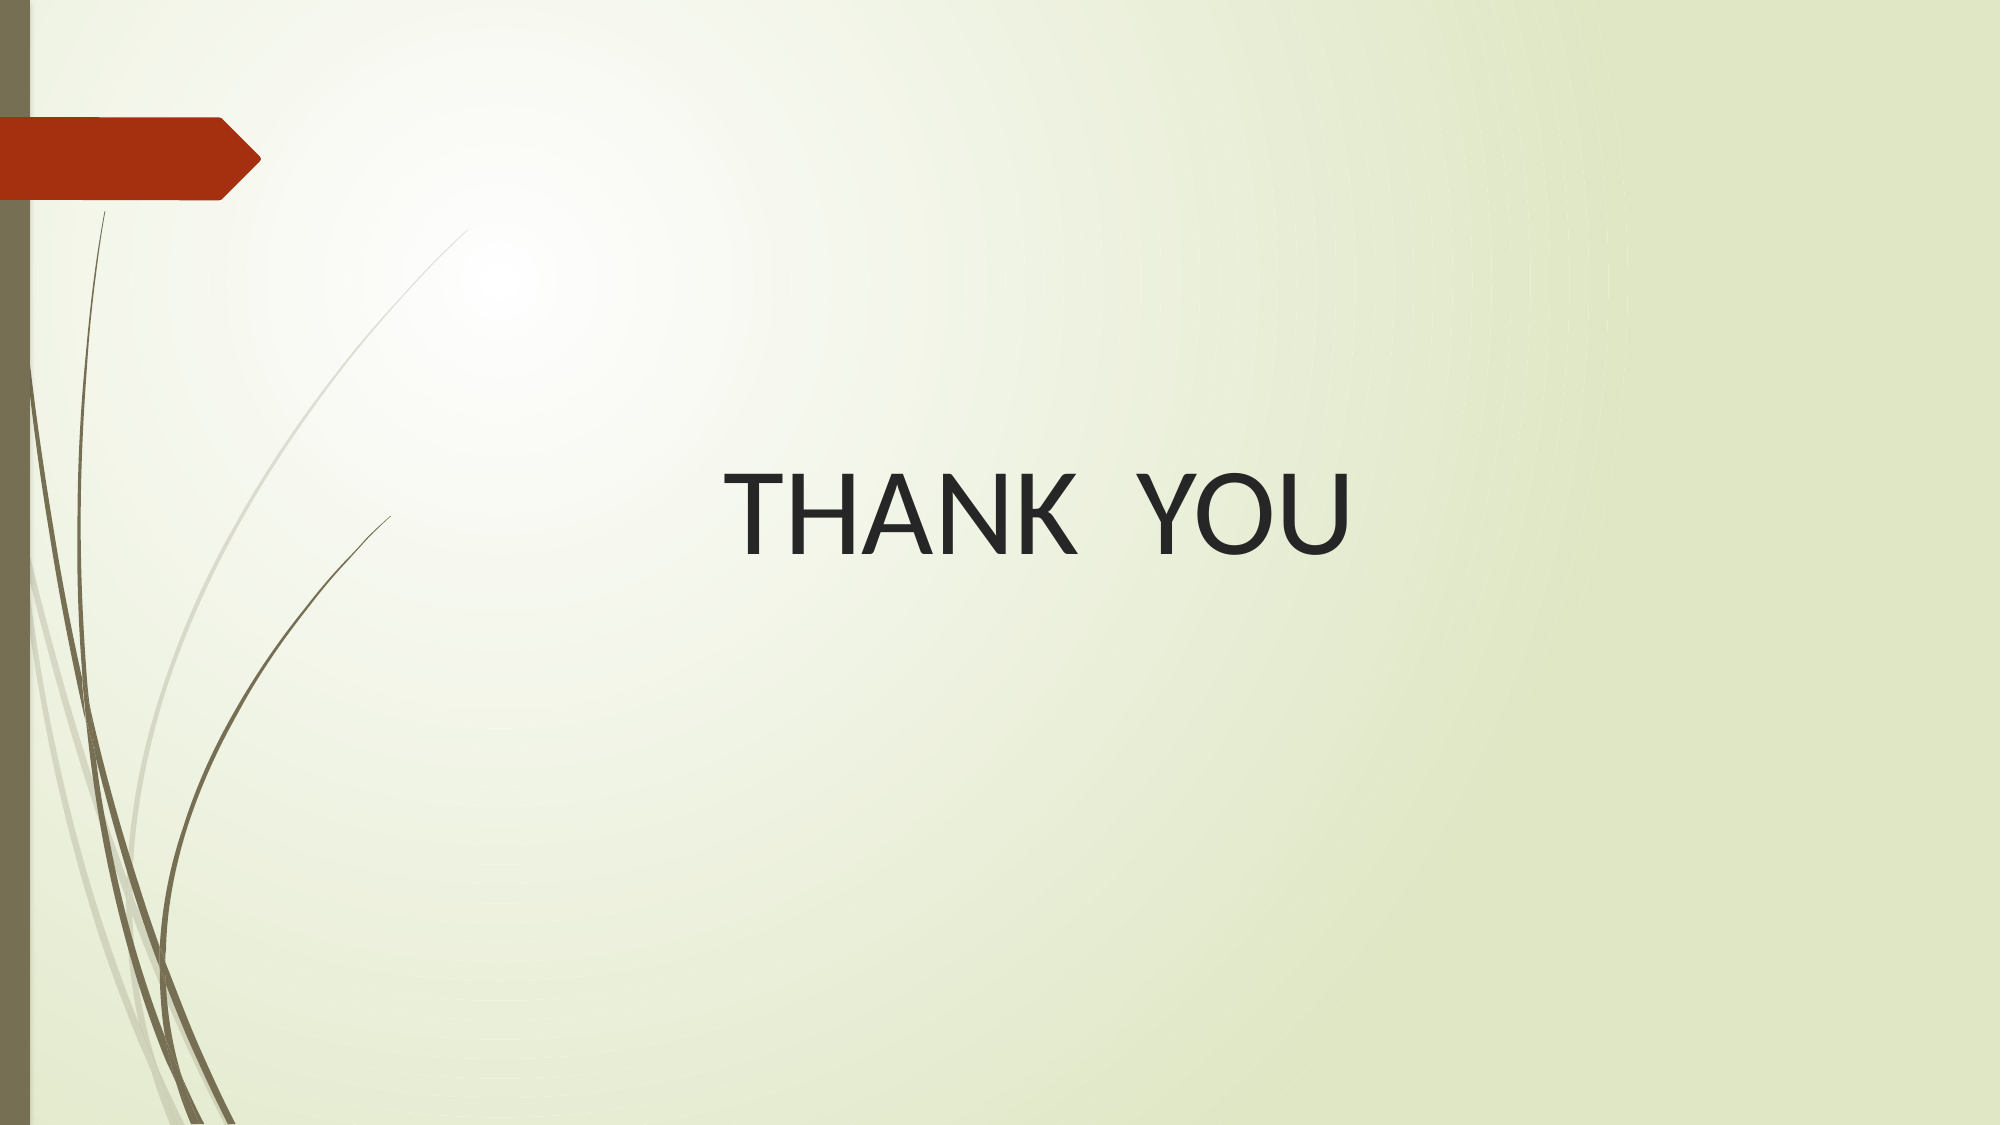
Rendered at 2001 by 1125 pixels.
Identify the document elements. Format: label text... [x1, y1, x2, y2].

title THANK YOU [708, 422, 1395, 843]
